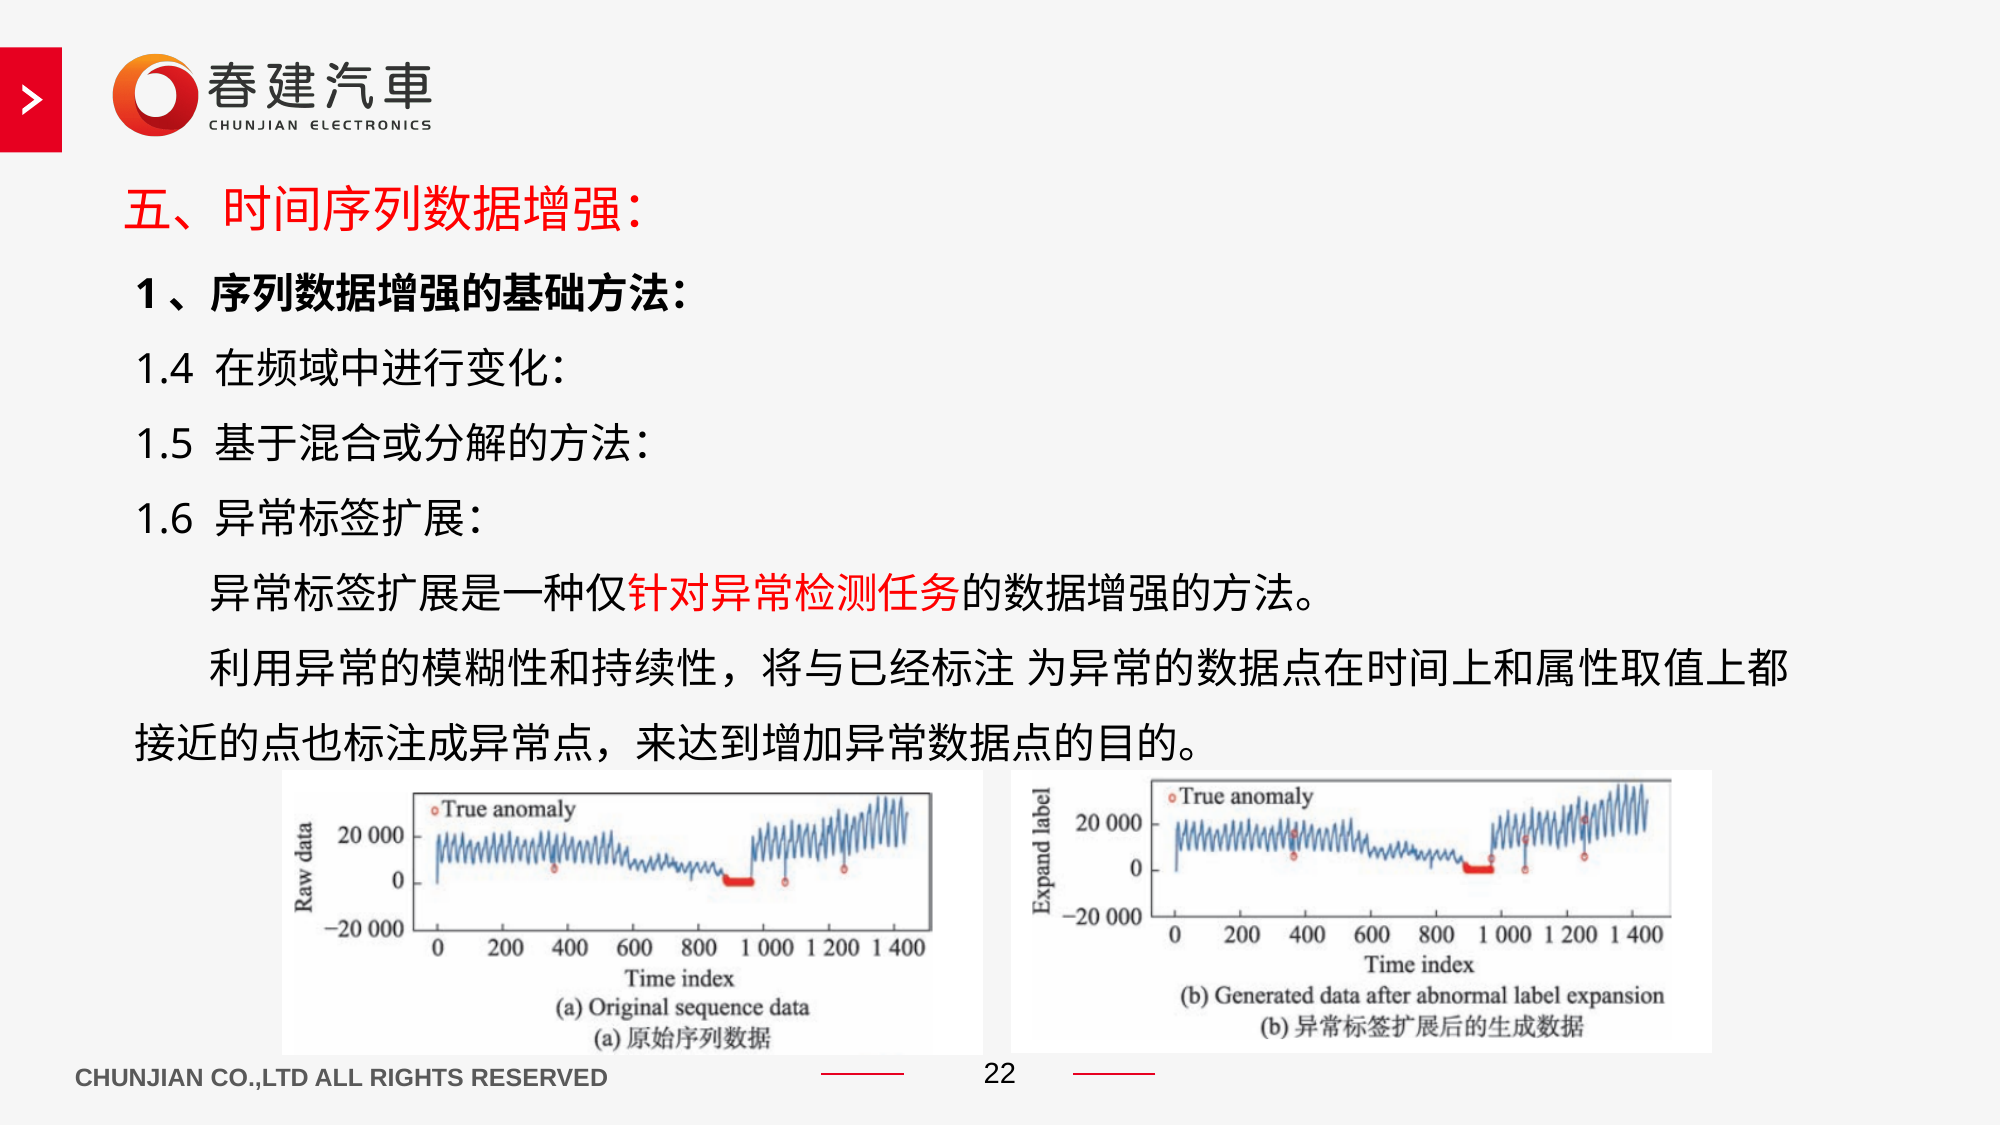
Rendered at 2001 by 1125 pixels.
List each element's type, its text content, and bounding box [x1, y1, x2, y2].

picture [282, 770, 984, 1055]
text_box 1、序列数据增强的基础方法： 1.4 在频域中进行变化： 1.5 基于混合或分解的方法： 1.6 异常标签扩展： 异常标签扩展是一种仅针对异常检测任务的数据增强的方法。 利用异常的模糊性和持续性，将与已经标注 为异常的数据点在时间上和属性取值上都接近的点也标注成异常点，来达到增加异常数据点的目的。 [120, 234, 1805, 775]
text_box 五、时间序列数据增强： [514, 170, 1069, 234]
picture [1011, 770, 1712, 1053]
picture [29, 0, 515, 277]
